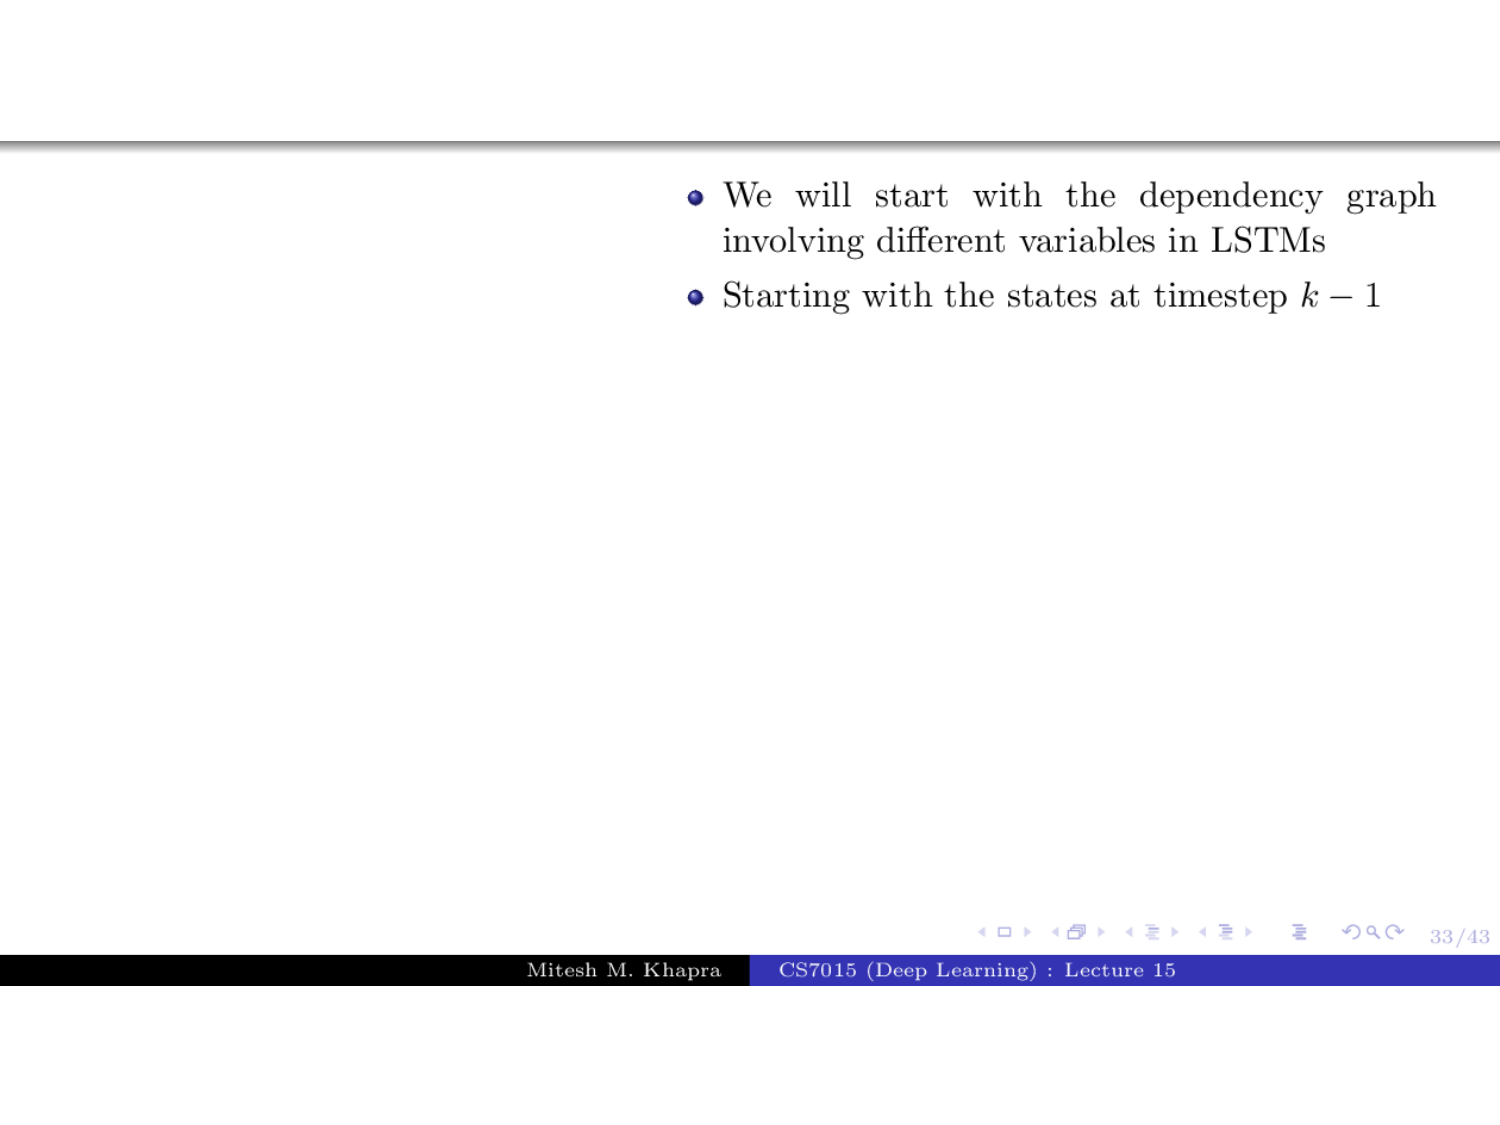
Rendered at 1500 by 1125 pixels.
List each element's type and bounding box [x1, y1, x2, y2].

picture [0, 141, 1500, 986]
